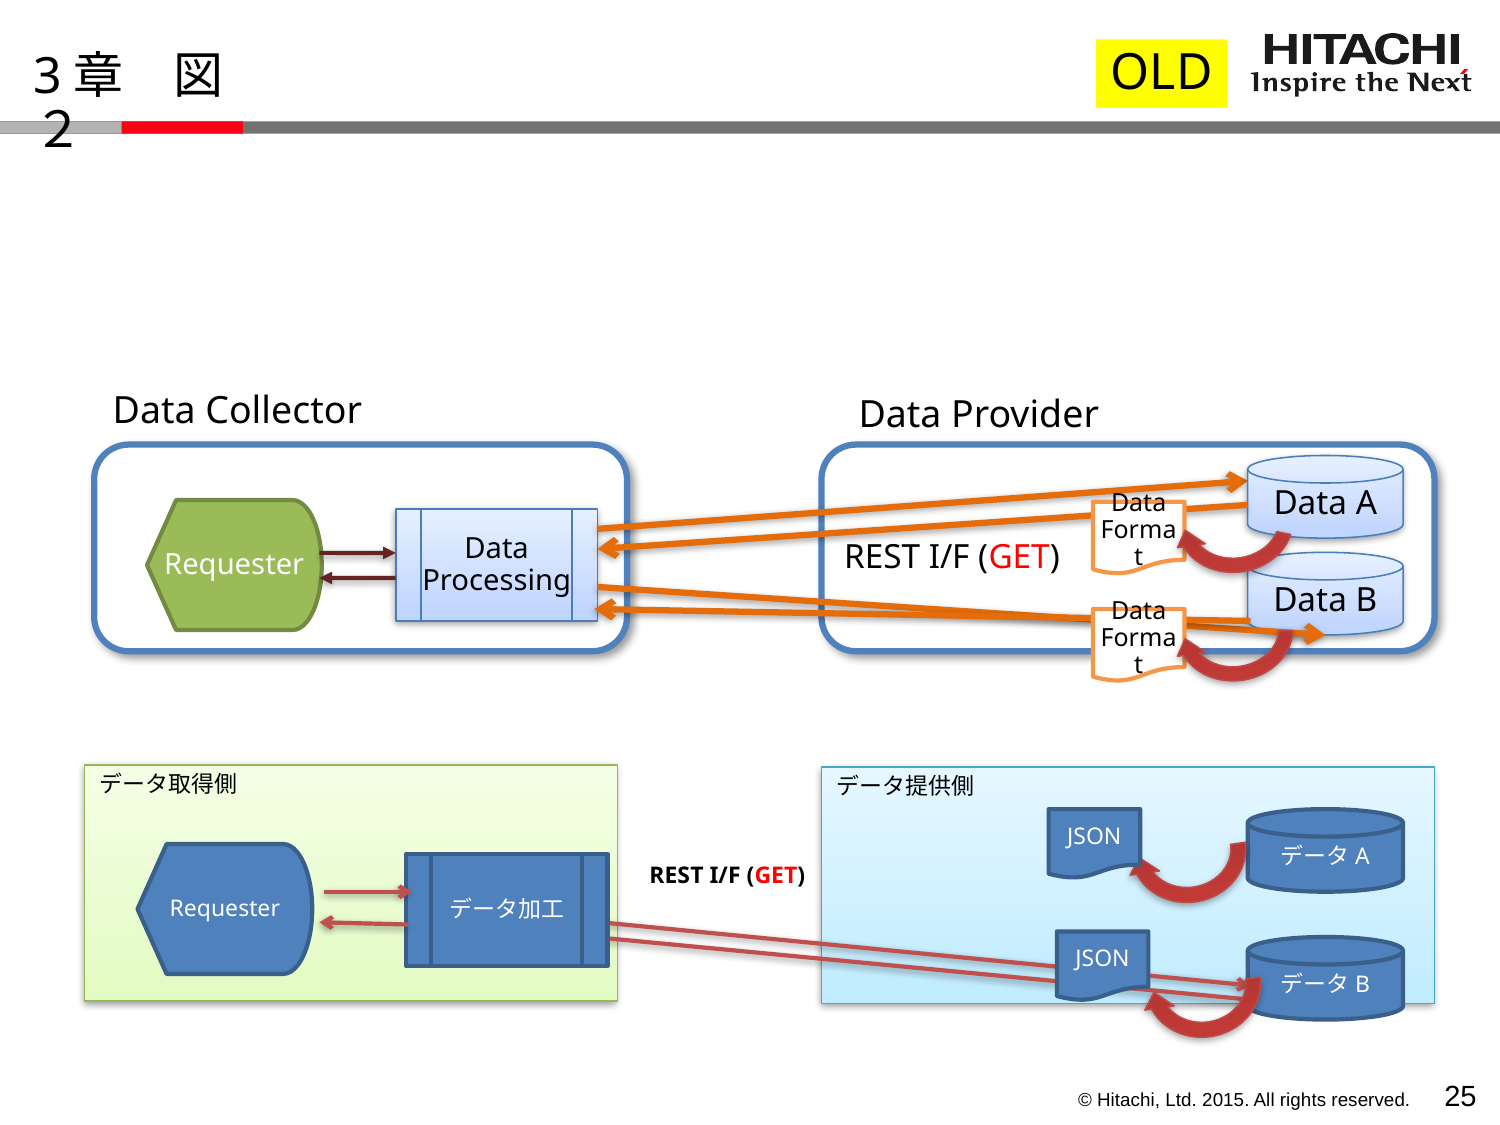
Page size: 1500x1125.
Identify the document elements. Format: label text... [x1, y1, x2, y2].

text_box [576, 993, 1250, 1000]
text_box JSON [1046, 807, 1143, 880]
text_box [576, 919, 1251, 986]
text_box [1144, 976, 1262, 1038]
title 3章 図２ [18, 42, 254, 113]
text_box OLD [1096, 39, 1228, 108]
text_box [319, 921, 409, 925]
text_box データ加工 [404, 852, 610, 968]
text_box データ提供側 [821, 766, 1435, 1004]
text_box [93, 383, 1435, 688]
text_box データ取得側 [84, 764, 618, 1002]
text_box REST I/F (GET) [634, 856, 821, 896]
text_box Requester [135, 841, 315, 977]
text_box データA [1245, 807, 1406, 894]
slide_number 24 [1411, 1073, 1492, 1124]
text_box [1129, 841, 1247, 904]
text_box データB [1256, 934, 1406, 1022]
